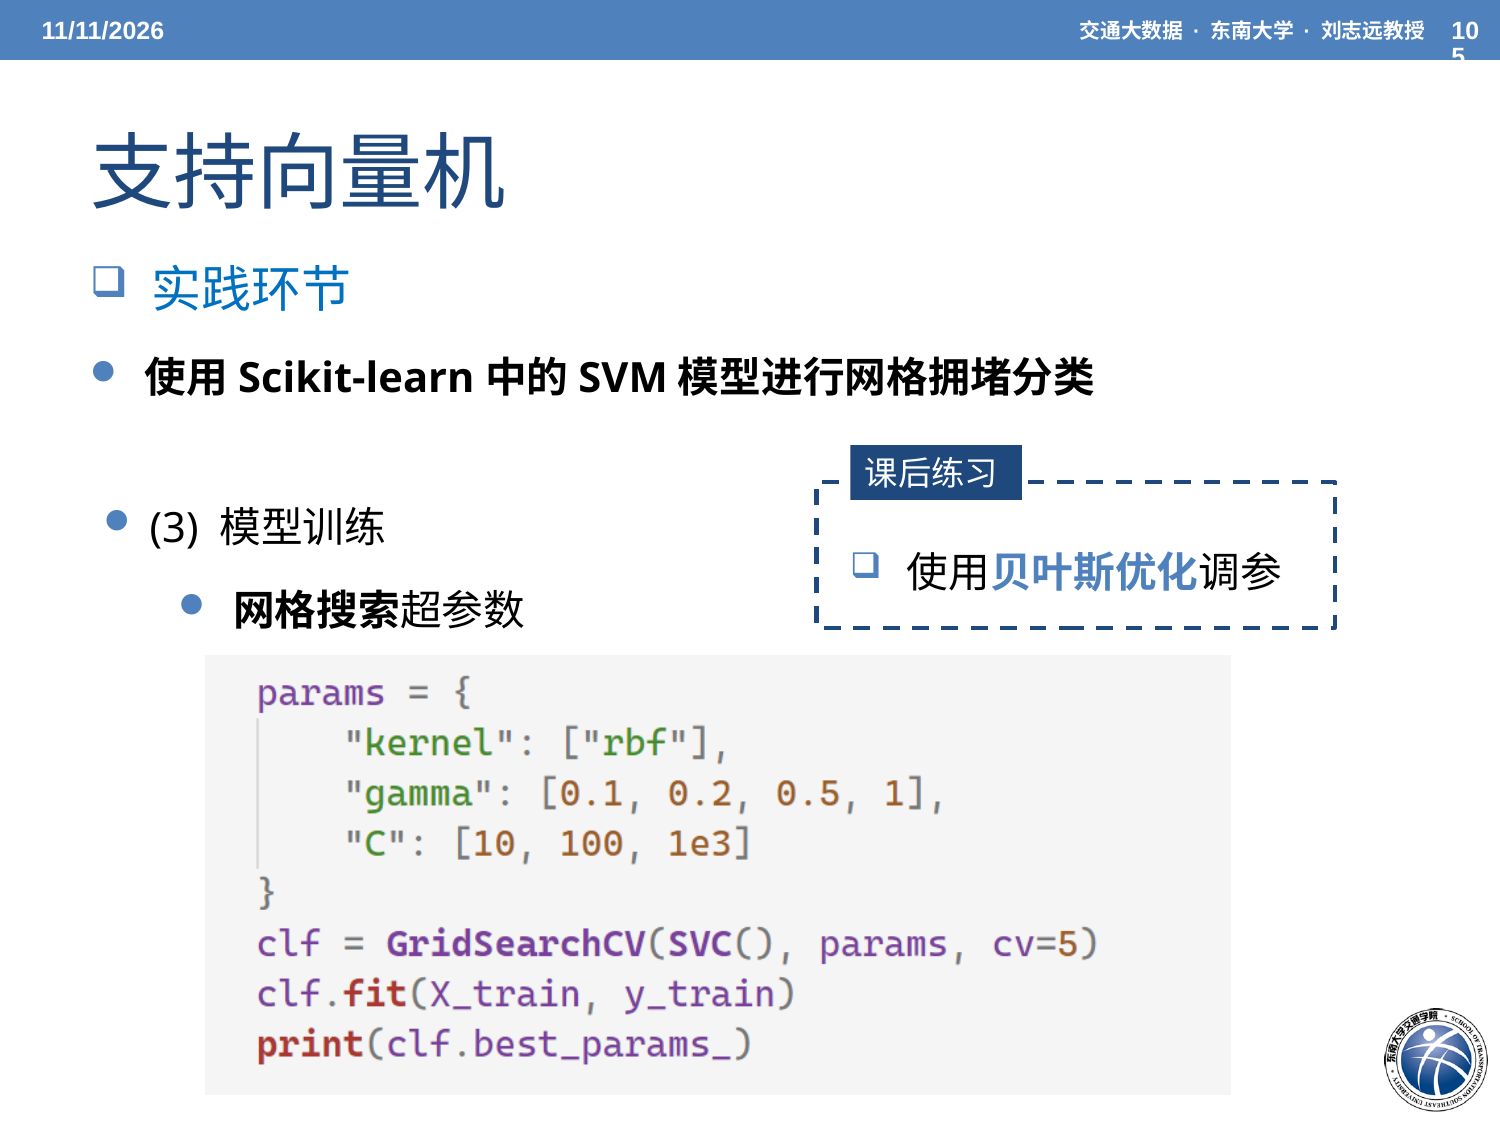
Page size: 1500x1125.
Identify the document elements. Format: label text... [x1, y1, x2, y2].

slide_number 105 [1441, 2, 1500, 58]
title 支持向量机 [75, 87, 1425, 249]
footer 交通大数据 · 东南大学 · 刘志远教授 [647, 2, 1441, 58]
text_box (3) 模型训练 网格搜索超参数 [88, 468, 623, 642]
list 实践环节 使用Scikit-learn中的SVM模型进行网格拥堵分类 [75, 249, 1425, 434]
picture [1384, 1008, 1489, 1112]
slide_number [26, 2, 502, 58]
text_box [816, 444, 1371, 629]
picture [204, 655, 1231, 1095]
